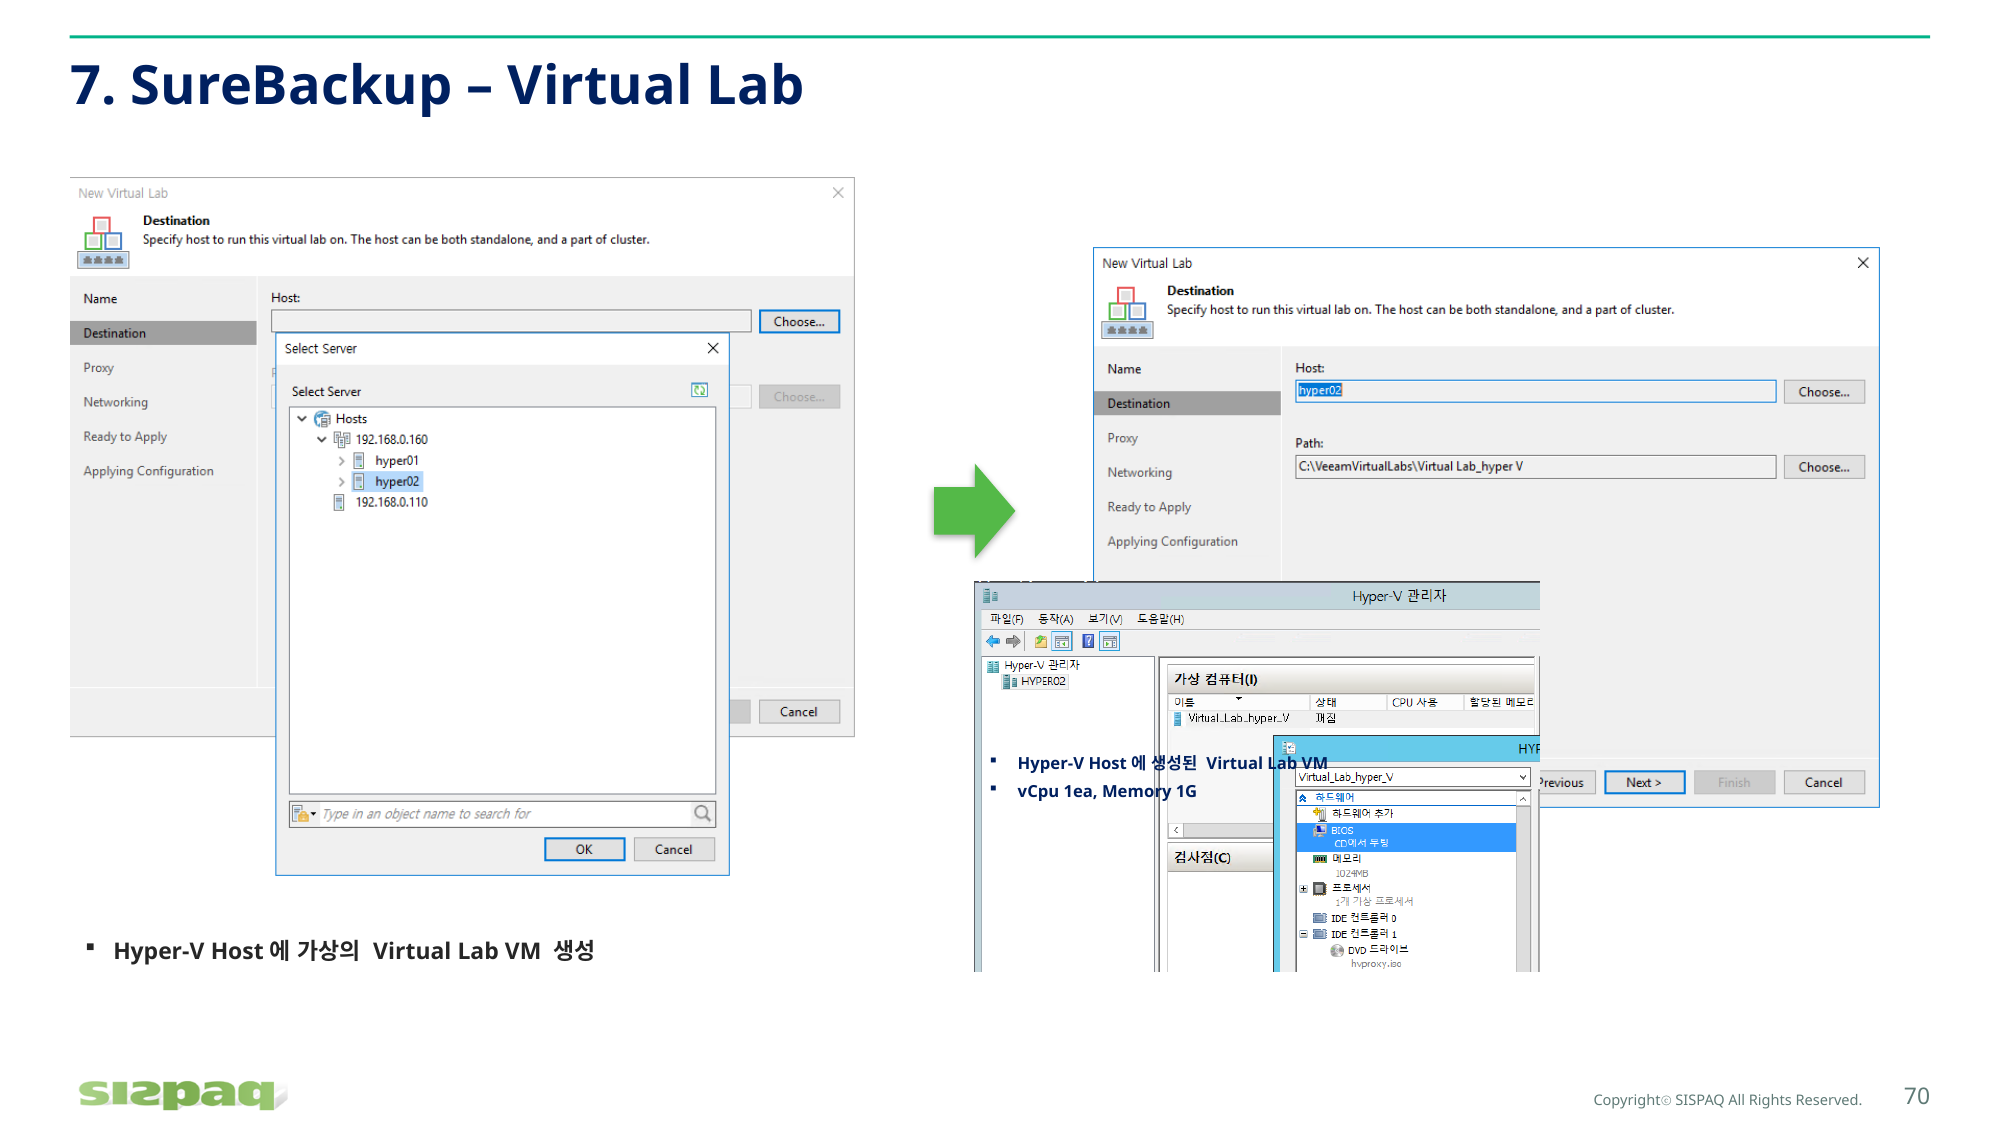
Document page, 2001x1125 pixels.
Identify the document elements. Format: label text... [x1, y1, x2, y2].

picture [69, 1071, 288, 1113]
picture [974, 245, 1881, 973]
text_box [933, 462, 1017, 560]
title 7. SureBackup – Virtual Lab [70, 39, 1756, 127]
text_box Hyper-V Host에 가상의 Virtual Lab VM 생성 [70, 929, 785, 972]
picture [70, 177, 857, 878]
